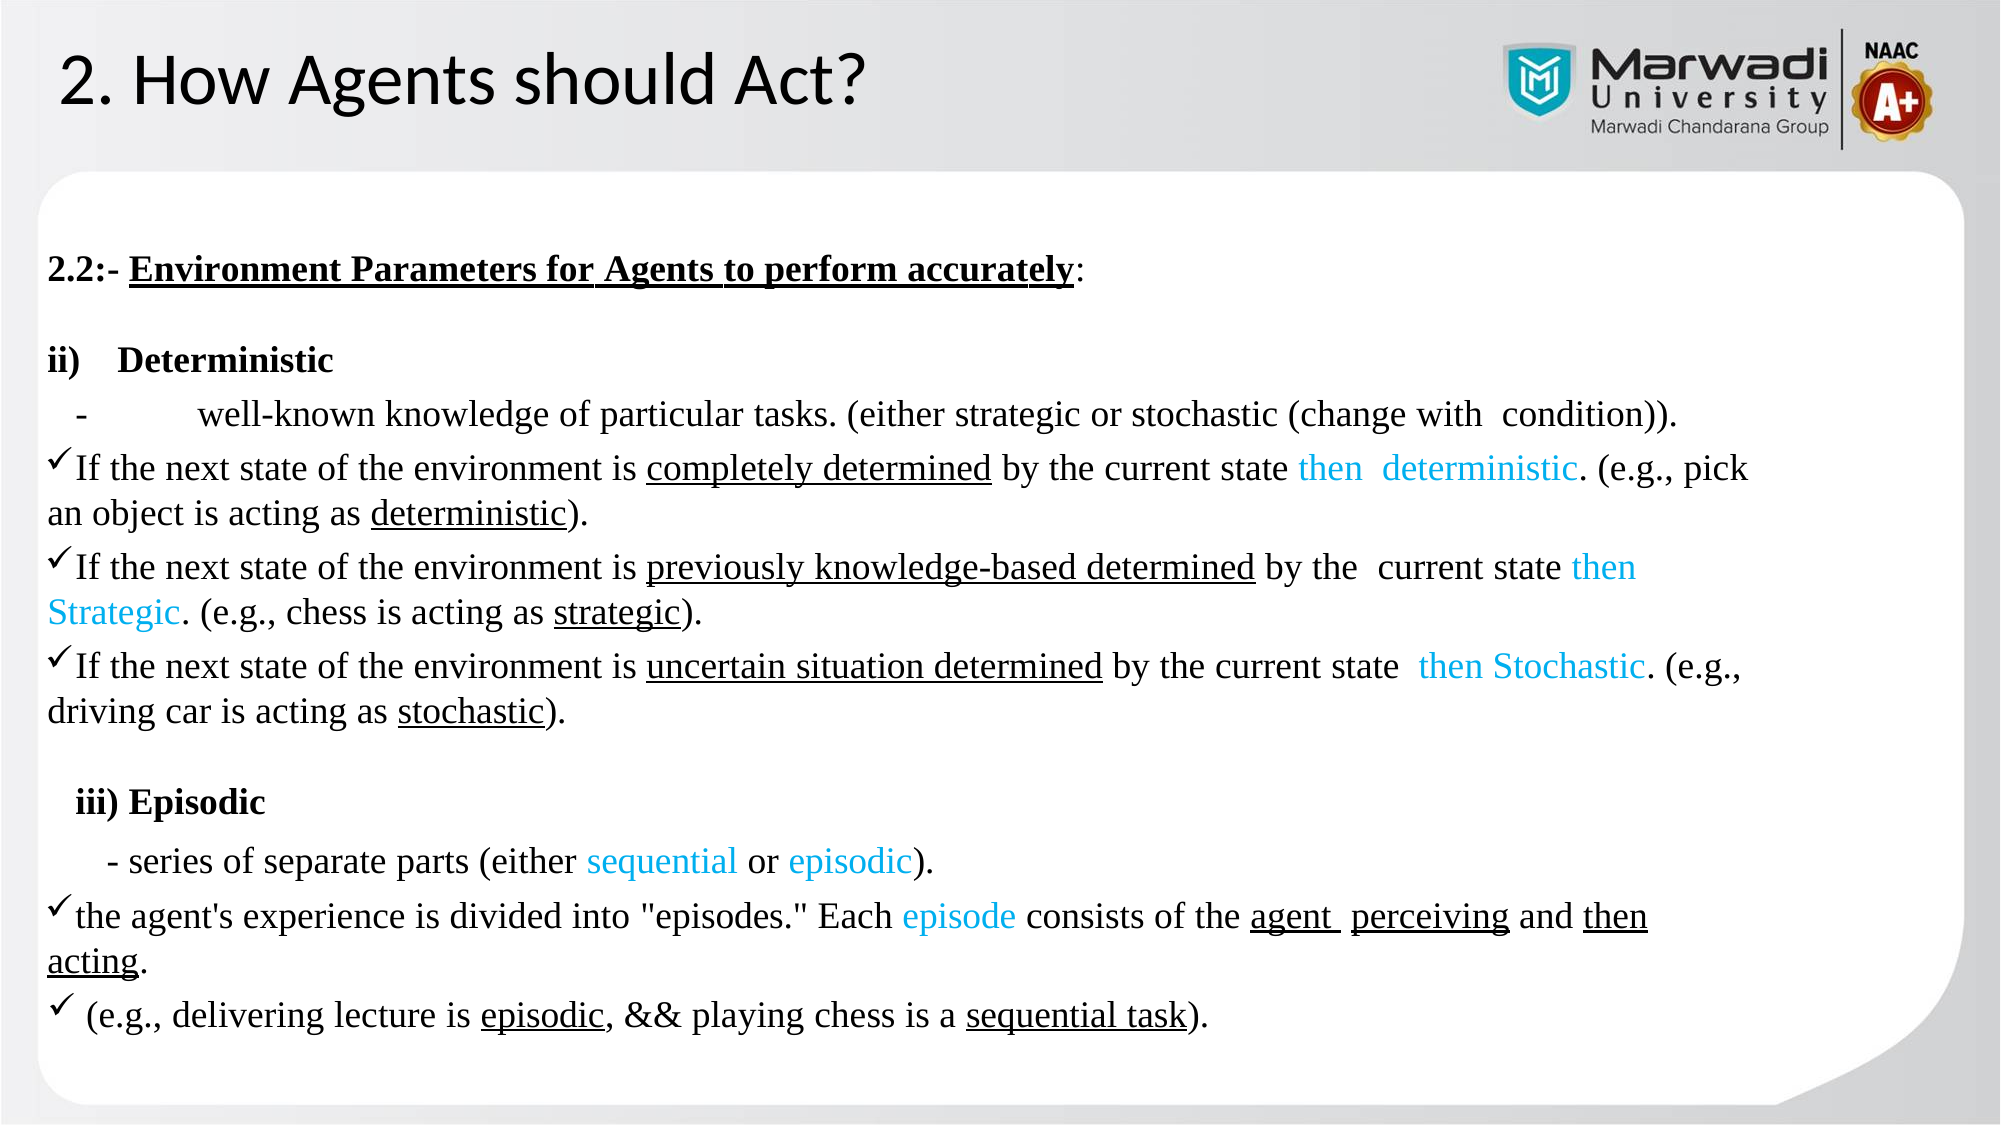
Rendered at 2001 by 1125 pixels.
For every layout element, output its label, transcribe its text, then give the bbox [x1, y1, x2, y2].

title 2. How Agents should Act? [53, 0, 1212, 169]
picture [0, 0, 2001, 1125]
text_box 2.2:- Environment Parameters for Agents to perform accurately: ii) Deterministic - well-known knowledge of particular tasks. (either strategic or stochastic (change with condition)). If the next state of the environment is completely determined by the current state then deterministic. (e.g., pick an object is acting as deterministic). If the next state of the environment is previously knowledge-based determined by the current state then Strategic. (e.g., chess is acting as strategic). If the next state of the environment is uncertain situation determined by the current state then Stochastic. (e.g., driving car is acting as stochastic). iii) Episodic - series of separate parts (either sequential or episodic). the agent's experience is divided into "episodes." Each episode consists of the agent perceiving and then acting. (e.g., delivering lecture is episodic, && playing chess is a sequential task). [45, 242, 1827, 1035]
